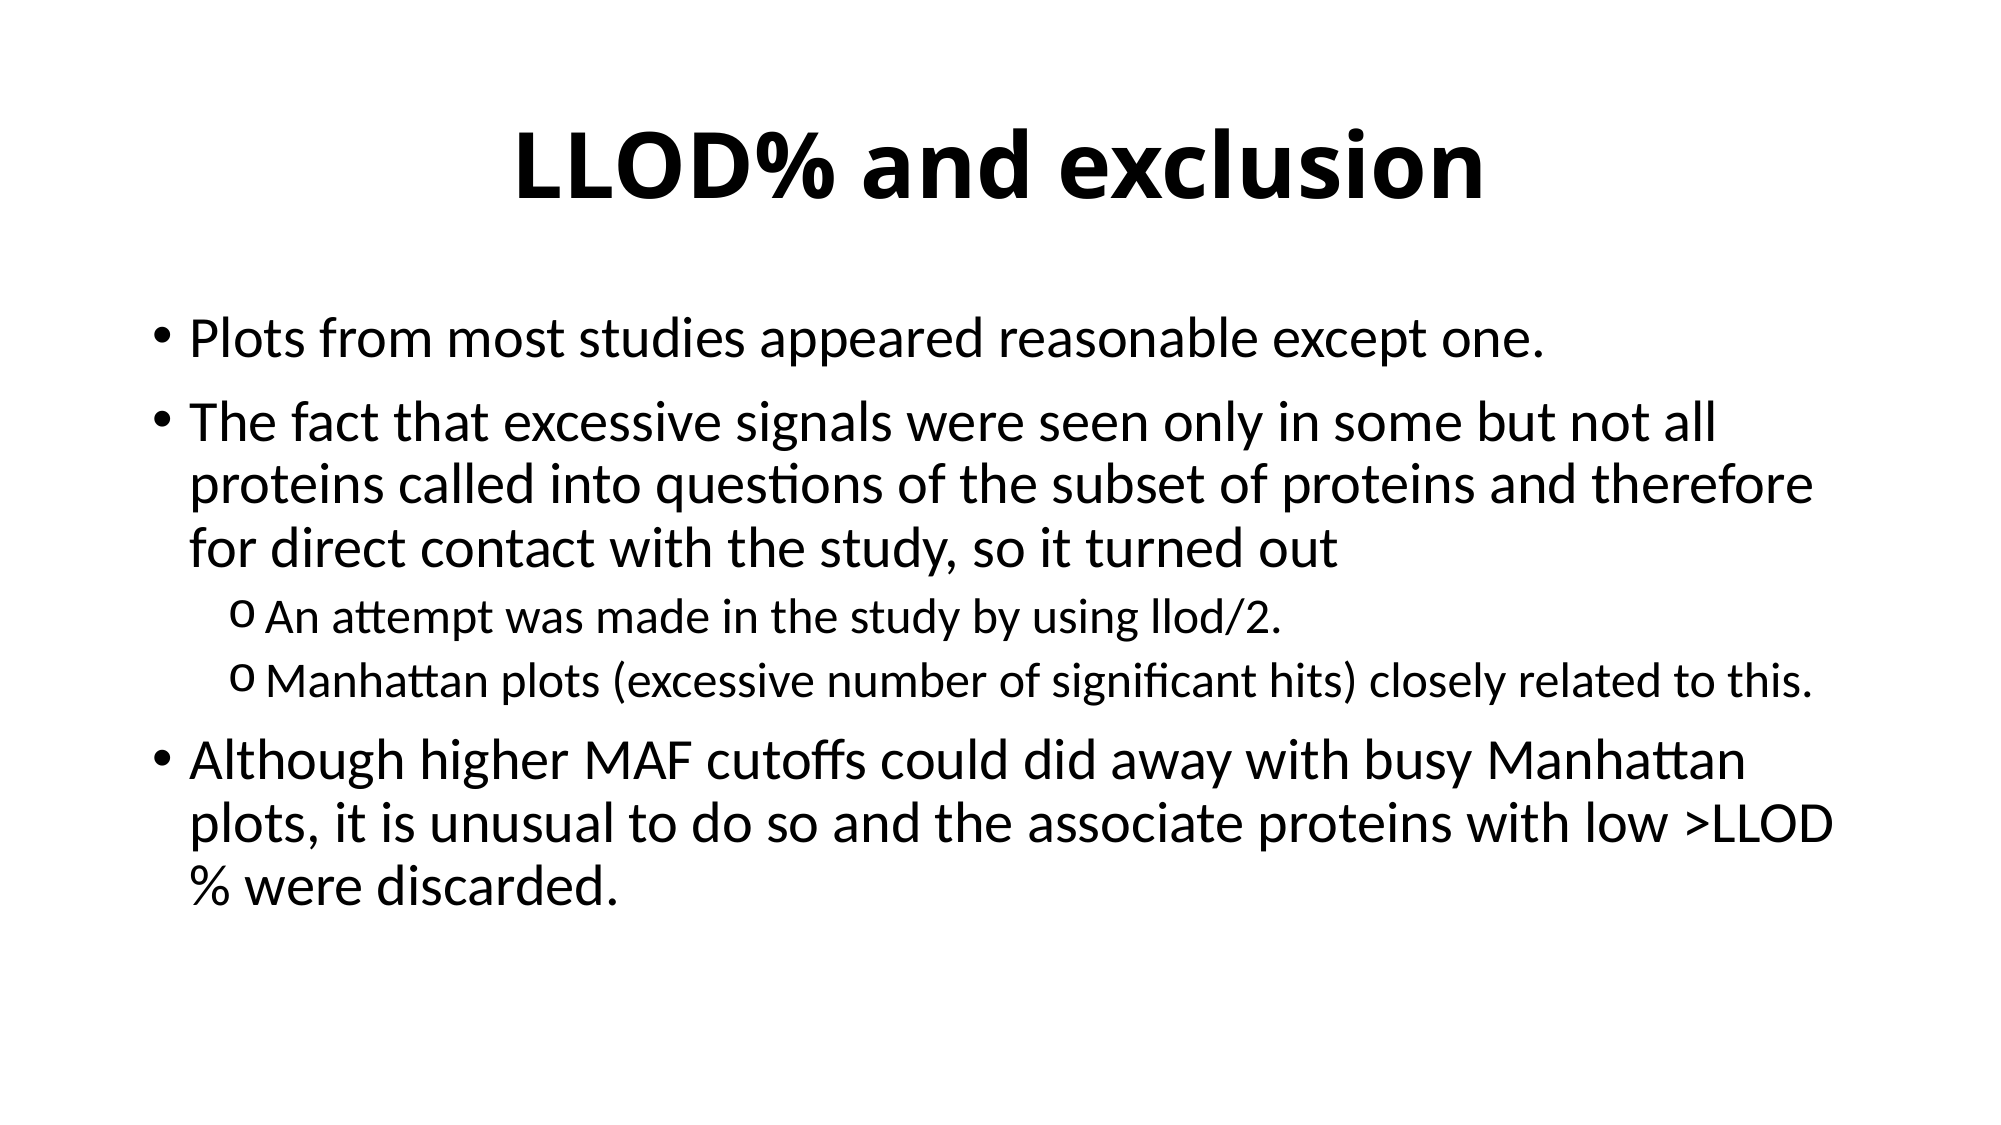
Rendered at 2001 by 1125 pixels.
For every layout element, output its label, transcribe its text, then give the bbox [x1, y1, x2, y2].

list Plots from most studies appeared reasonable except one. The fact that excessive signals were seen only in some but not all proteins called into questions of the subset of proteins and therefore for direct contact with the study, so it turned out An attempt was made in the study by using llod/2. Manhattan plots (excessive number of significant hits) closely related to this. Although higher MAF cutoffs could did away with busy Manhattan plots, it is unusual to do so and the associate proteins with low >LLOD% were discarded. [137, 299, 1863, 1014]
title LLOD% and exclusion [137, 59, 1863, 278]
